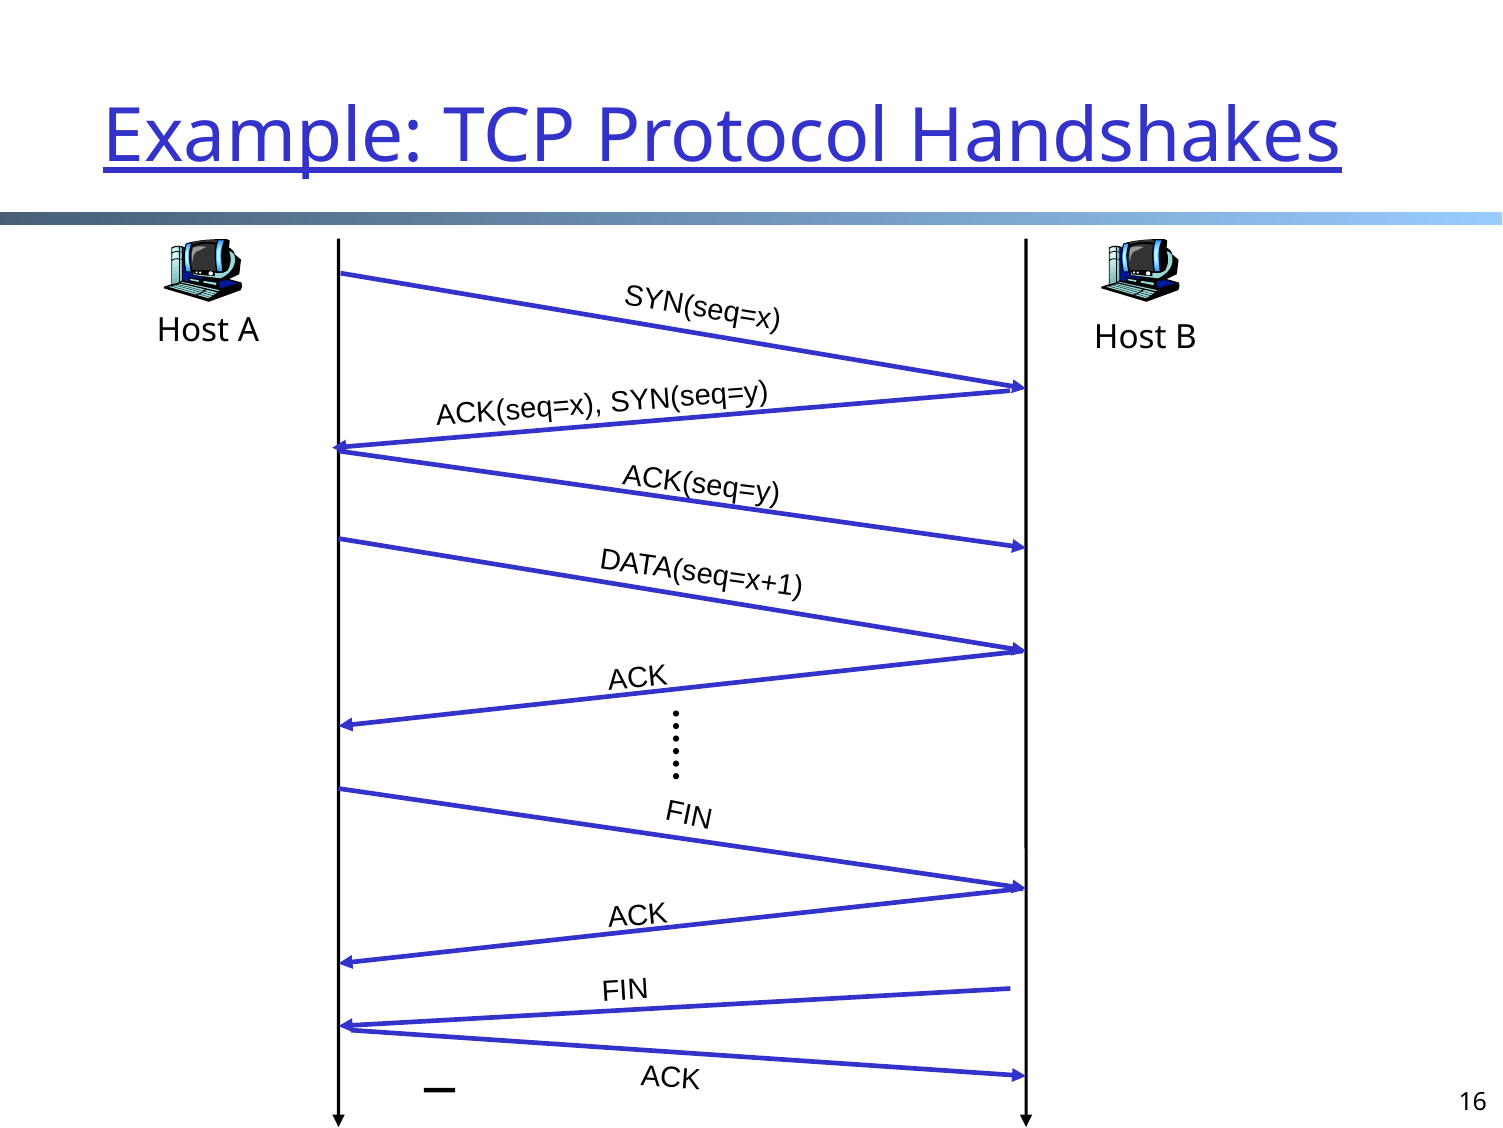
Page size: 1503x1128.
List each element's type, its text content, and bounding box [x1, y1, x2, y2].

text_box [250, 272, 1027, 549]
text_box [1100, 238, 1181, 302]
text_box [338, 788, 1027, 1102]
text_box [332, 1108, 345, 1128]
slide_number 16 [1151, 1051, 1503, 1128]
text_box Host A [141, 301, 245, 356]
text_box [338, 538, 1027, 727]
text_box Host B [1079, 308, 1212, 363]
title Example: TCP Protocol Handshakes [87, 37, 1414, 226]
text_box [163, 238, 244, 302]
text_box [1019, 1108, 1033, 1128]
